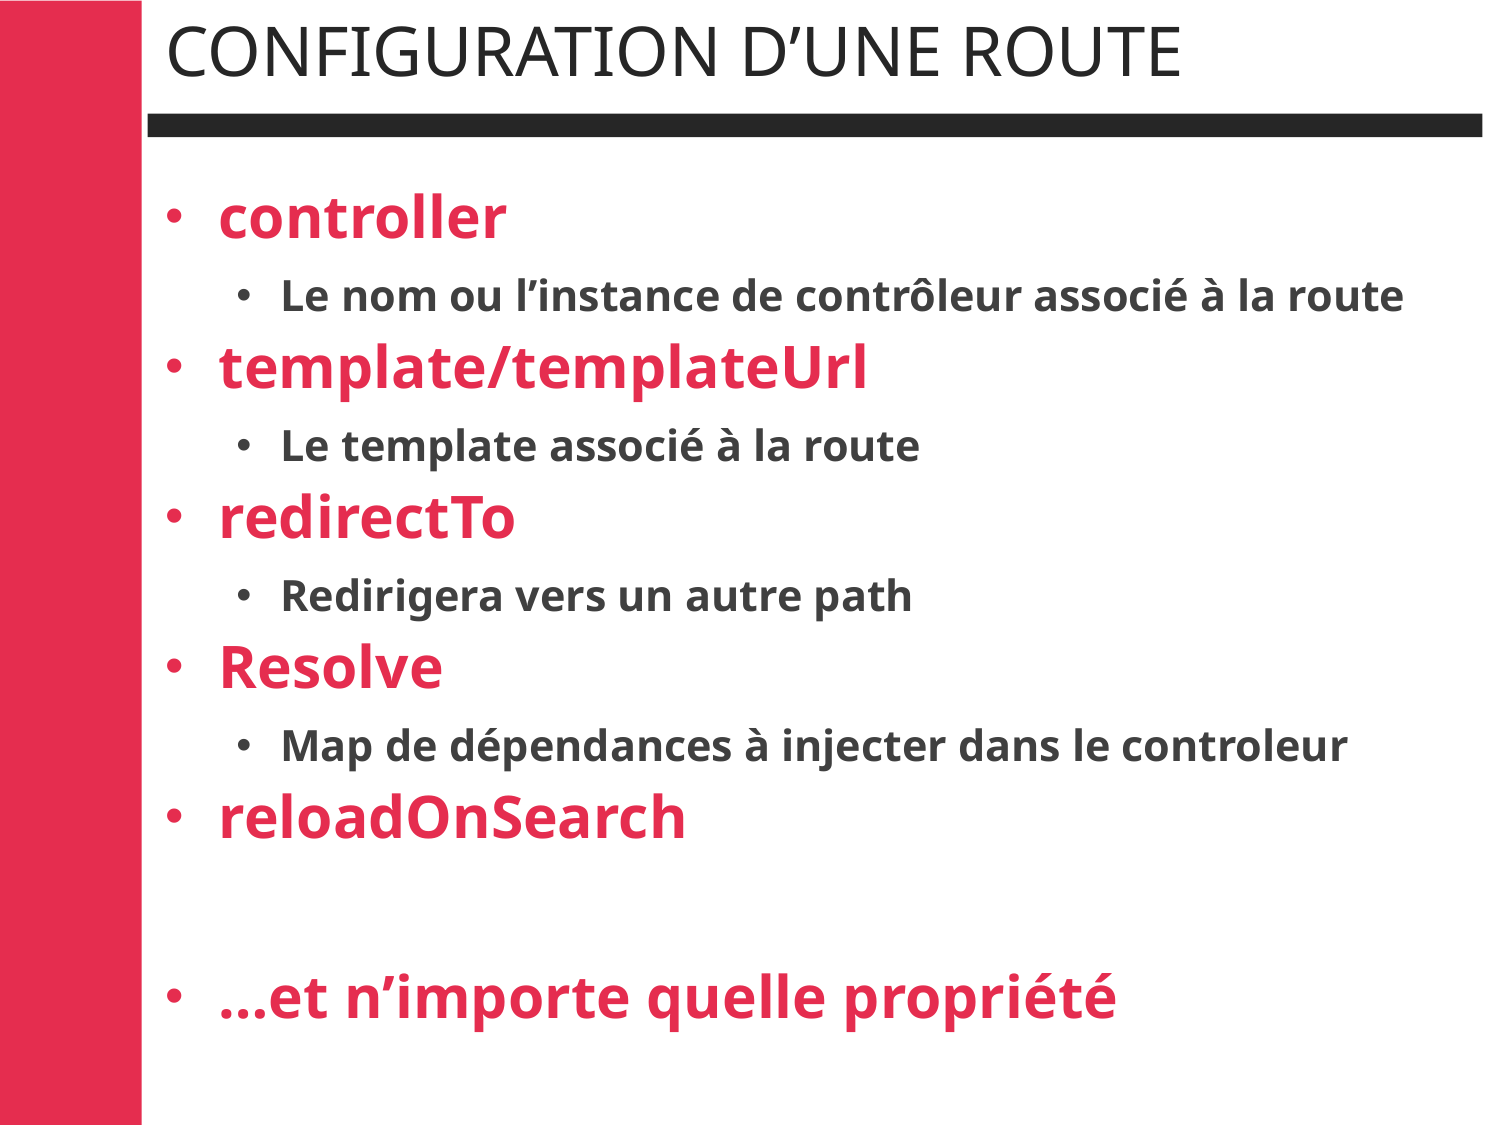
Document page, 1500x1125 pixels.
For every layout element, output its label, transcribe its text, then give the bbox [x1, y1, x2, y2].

list controller Le nom ou l’instance de contrôleur associé à la route template/templateUrl Le template associé à la route redirectTo Redirigera vers un autre path Resolve Map de dépendances à injecter dans le controleur reloadOnSearch …et n’importe quelle propriété [151, 172, 1483, 1043]
title Configuration d’une route [151, 0, 1483, 99]
